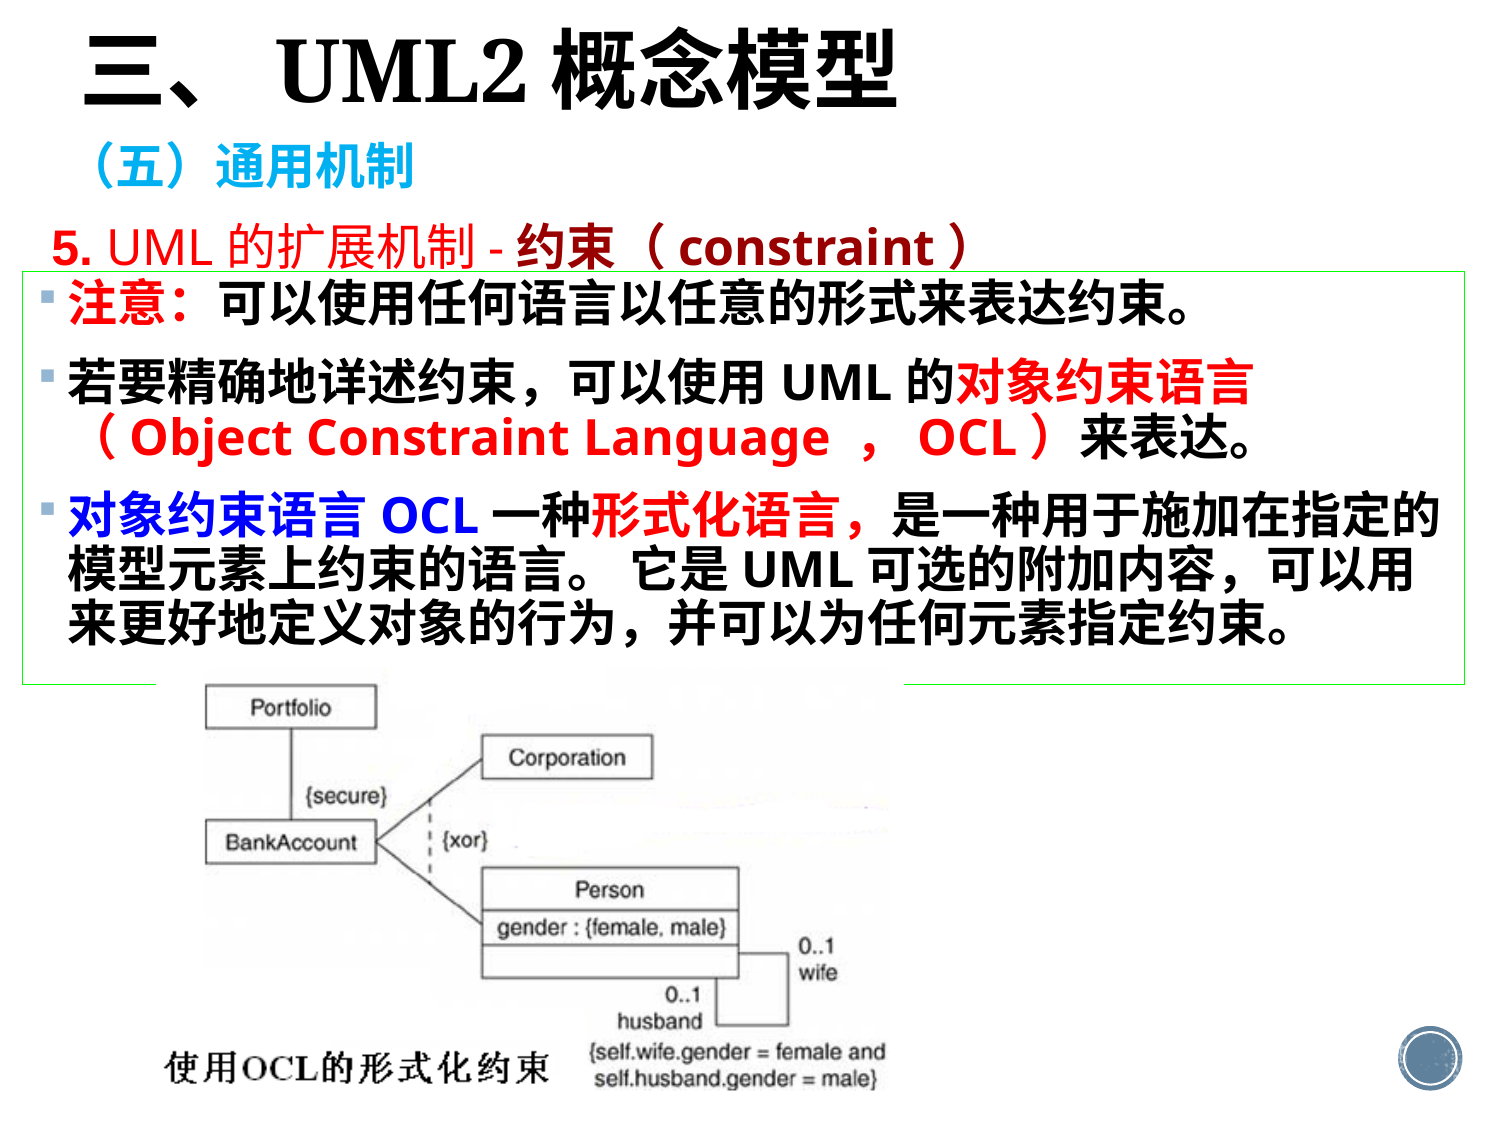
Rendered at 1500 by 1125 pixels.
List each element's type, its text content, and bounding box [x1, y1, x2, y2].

text_box 三、UML2概念模型 [64, 16, 1340, 129]
picture [156, 667, 904, 1125]
text_box 5. UML的扩展机制-约束（constraint） [36, 208, 1013, 283]
list 注意：可以使用任何语言以任意的形式来表达约束。 若要精确地详述约束，可以使用UML的对象约束语言（Object Constraint Language ，OCL）来表达。 对象约束语言OCL一种形式化语言，是一种用于施加在指定的模型元素上约束的语言。 它是UML可选的附加内容，可以用来更好地定义对象的行为，并可以为任何元素指定约束。 [22, 271, 1465, 685]
text_box （五）通用机制 [50, 129, 1353, 209]
